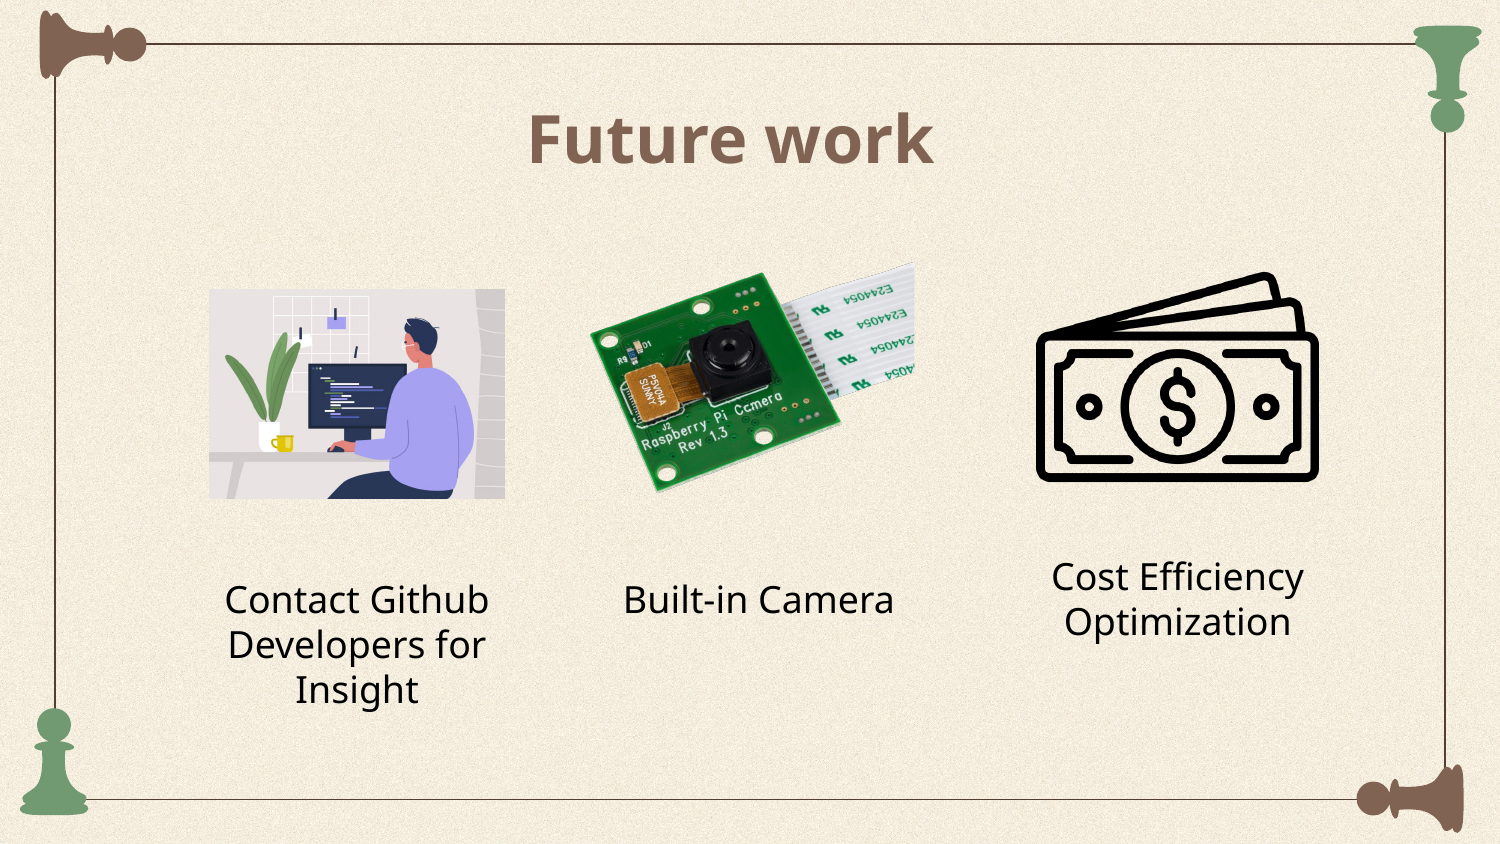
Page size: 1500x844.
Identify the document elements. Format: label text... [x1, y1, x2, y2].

picture [0, 0, 1500, 844]
text_box Built-in Camera [577, 560, 941, 636]
text_box Contact Github Developers for Insight [166, 560, 548, 726]
title Future work [102, 81, 1360, 155]
text_box Cost Efficiency Optimization [996, 538, 1360, 658]
